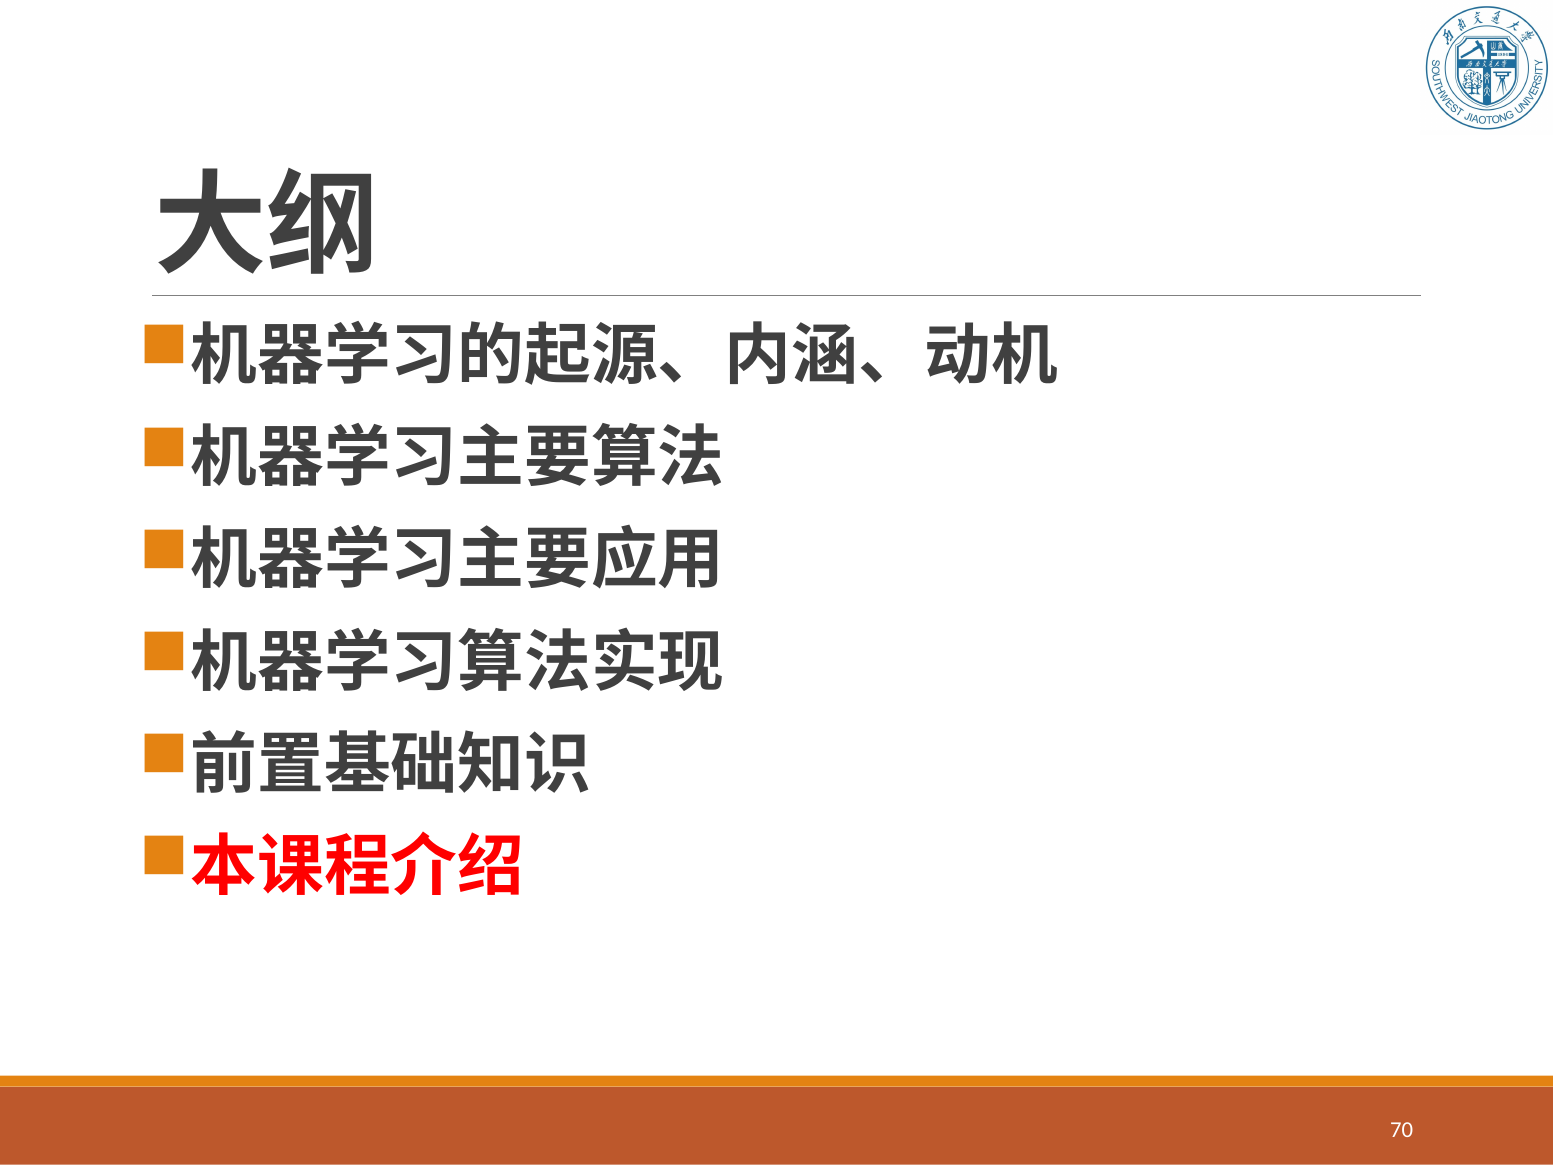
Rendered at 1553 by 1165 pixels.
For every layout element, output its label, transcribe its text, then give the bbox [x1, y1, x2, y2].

slide_number 70 [1261, 1096, 1429, 1159]
picture [1420, 0, 1553, 135]
title 大纲 [139, 48, 1421, 295]
list 机器学习的起源、内涵、动机 机器学习主要算法 机器学习主要应用 机器学习算法实现 前置基础知识 本课程介绍 [139, 313, 1421, 997]
